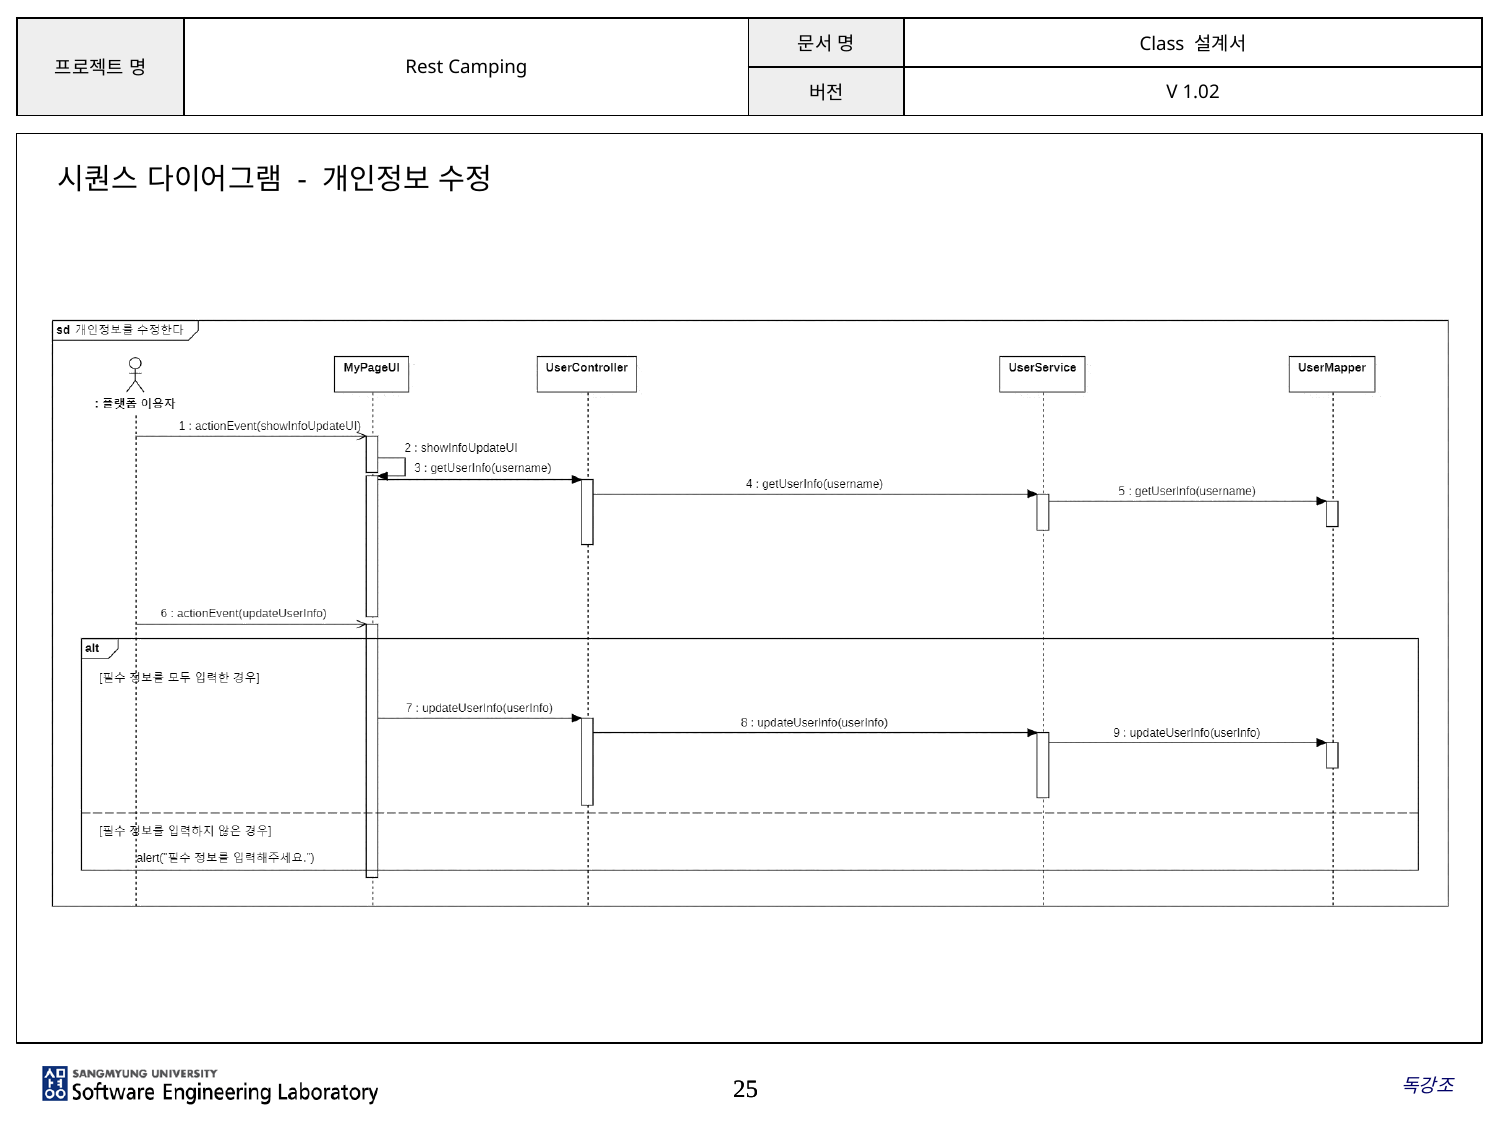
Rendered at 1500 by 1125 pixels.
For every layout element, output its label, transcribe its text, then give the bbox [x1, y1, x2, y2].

picture [42, 1066, 382, 1106]
picture [51, 319, 1449, 907]
footer 독강조 [994, 1060, 1454, 1110]
text_box 시퀀스 다이어그램 - 개인정보 수정 [43, 152, 508, 203]
